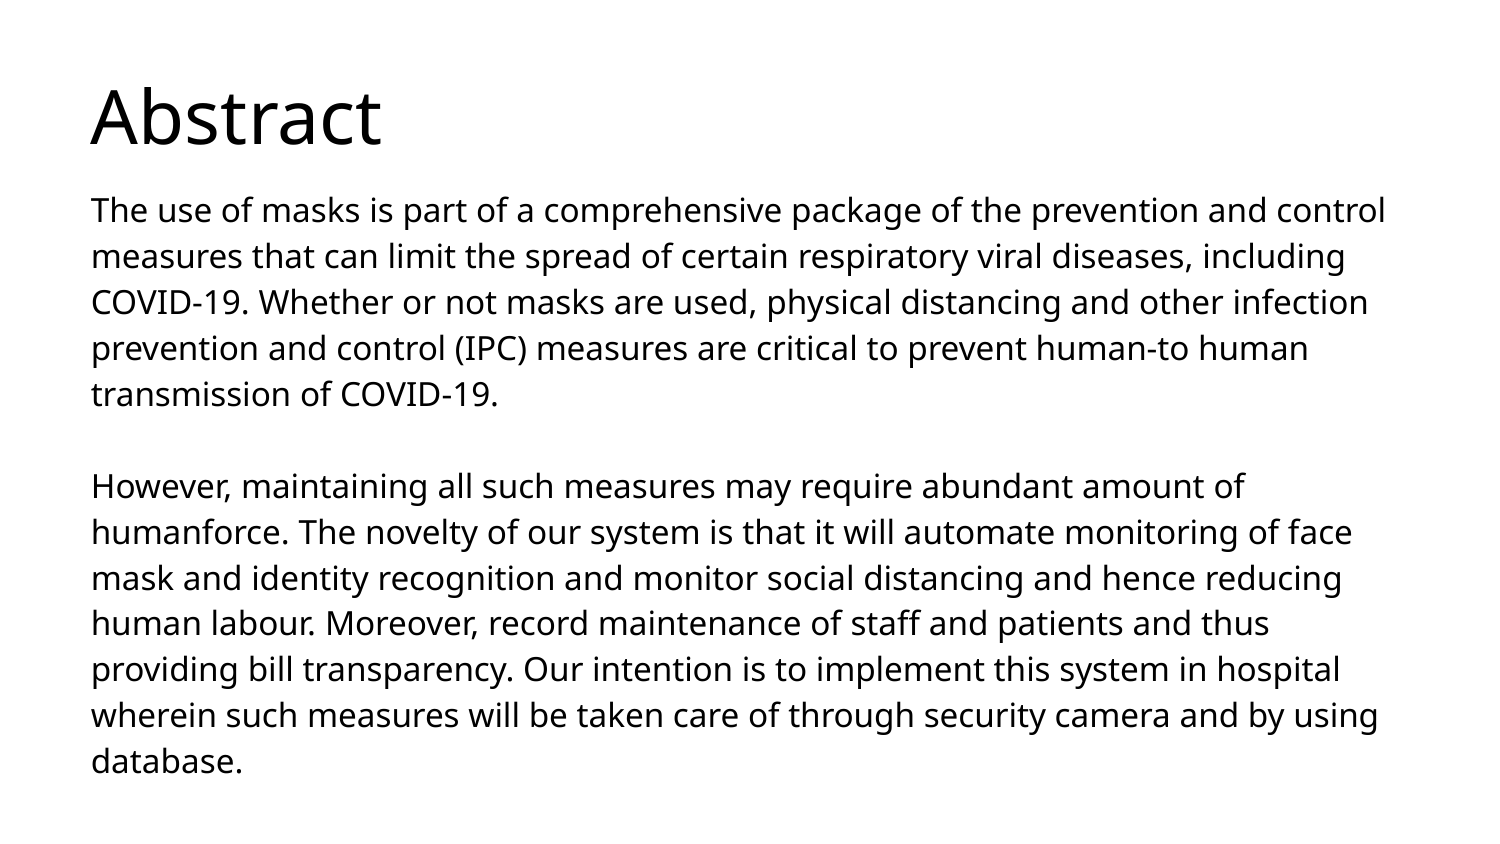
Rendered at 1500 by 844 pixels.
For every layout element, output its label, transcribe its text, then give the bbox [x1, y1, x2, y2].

title The use of masks is part of a comprehensive package of the prevention and control measures that can limit the spread of certain respiratory viral diseases, including COVID-19. Whether or not masks are used, physical distancing and other infection prevention and control (IPC) measures are critical to prevent human-to human transmission of COVID-19. However, maintaining all such measures may require abundant amount of humanforce. The novelty of our system is that it will automate monitoring of face mask and identity recognition and monitor social distancing and hence reducing human labour. Moreover, record maintenance of staff and patients and thus providing bill transparency. Our intention is to implement this system in hospital wherein such measures will be taken care of through security camera and by using database. [75, 168, 1423, 844]
title Abstract [75, 54, 929, 181]
